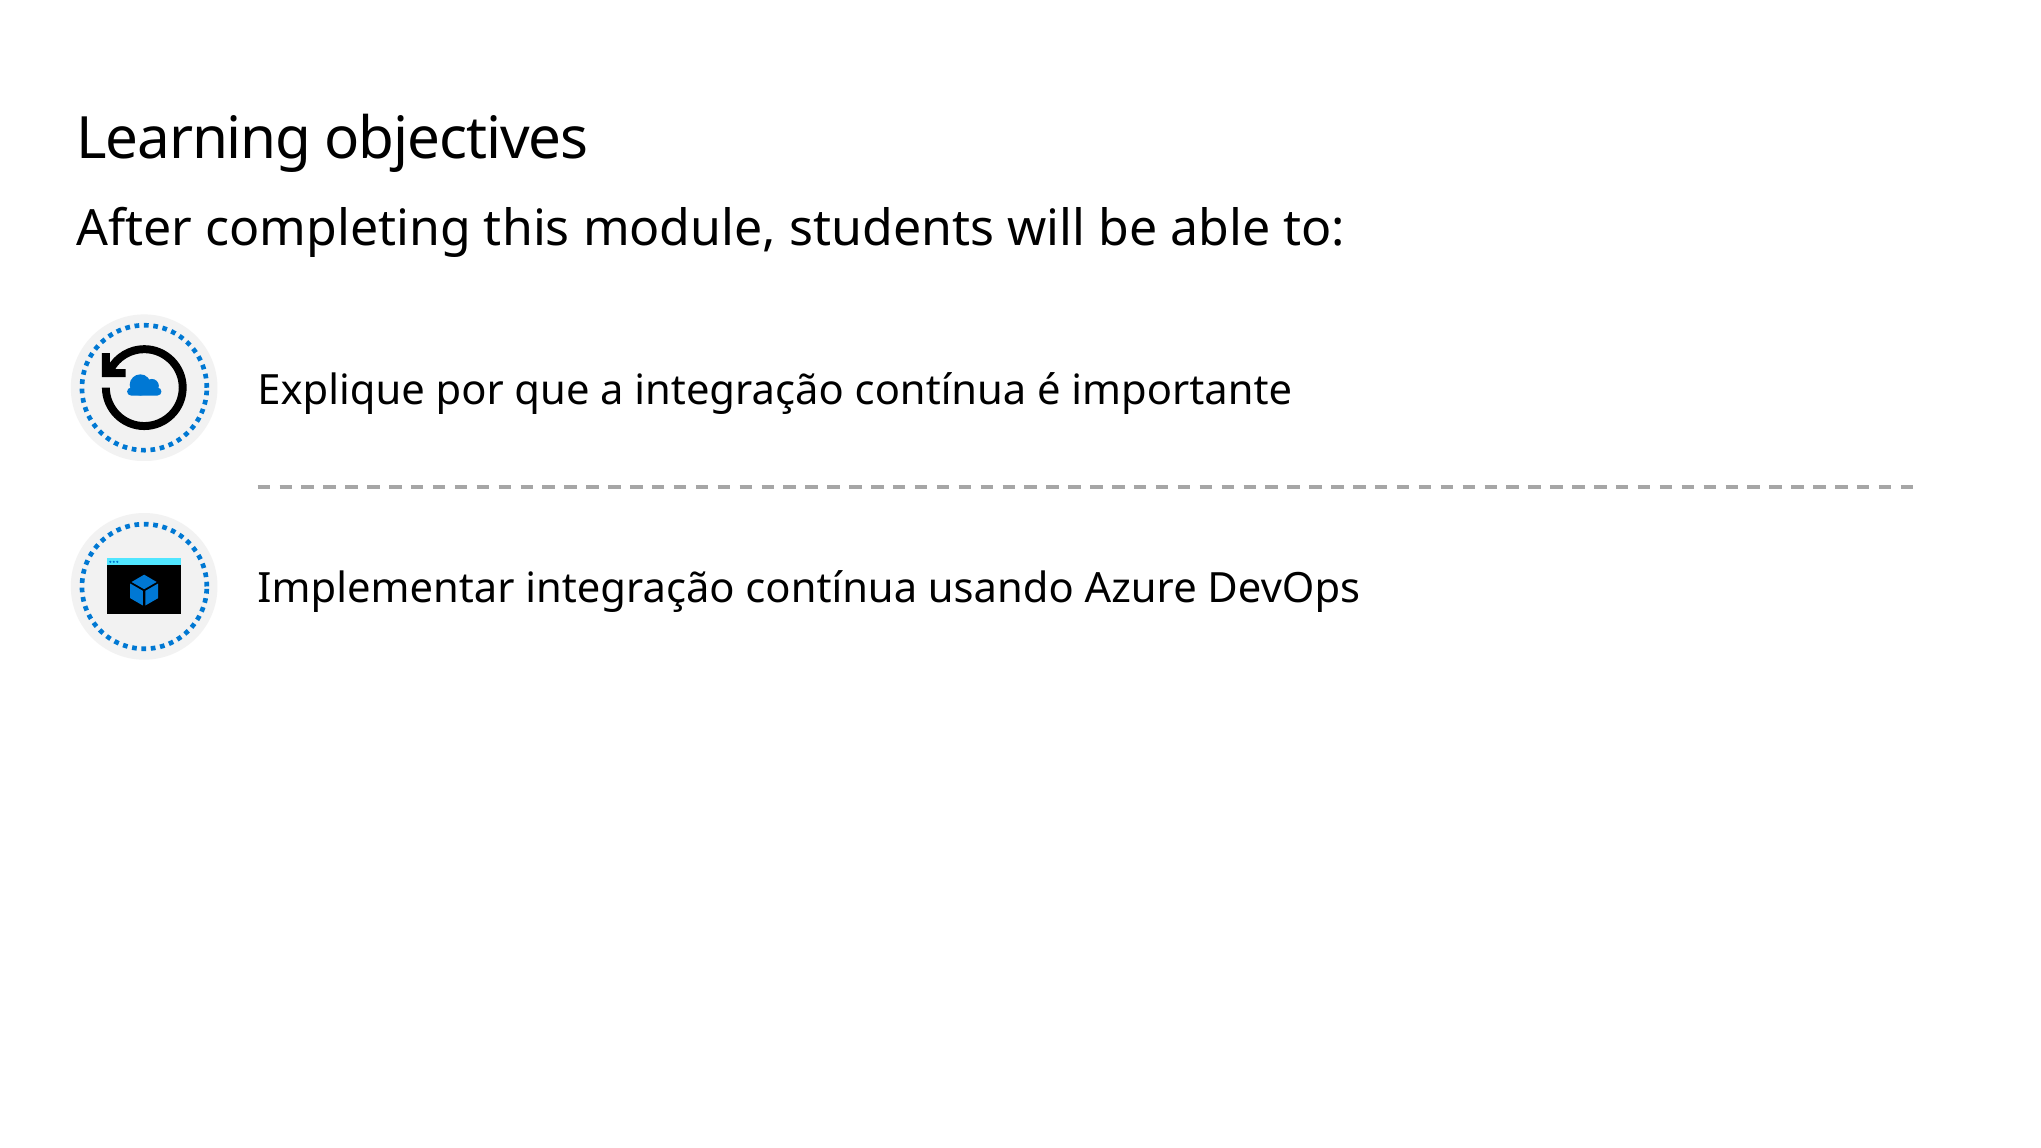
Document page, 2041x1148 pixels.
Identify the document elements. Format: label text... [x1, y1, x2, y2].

text_box Explique por que a integração contínua é importante [257, 362, 1915, 413]
text_box After completing this module, students will be able to: [76, 195, 1496, 256]
picture [70, 313, 218, 462]
picture [70, 512, 218, 660]
text_box Implementar integração contínua usando Azure DevOps [257, 560, 1915, 612]
title Learning objectives [76, 103, 1969, 172]
